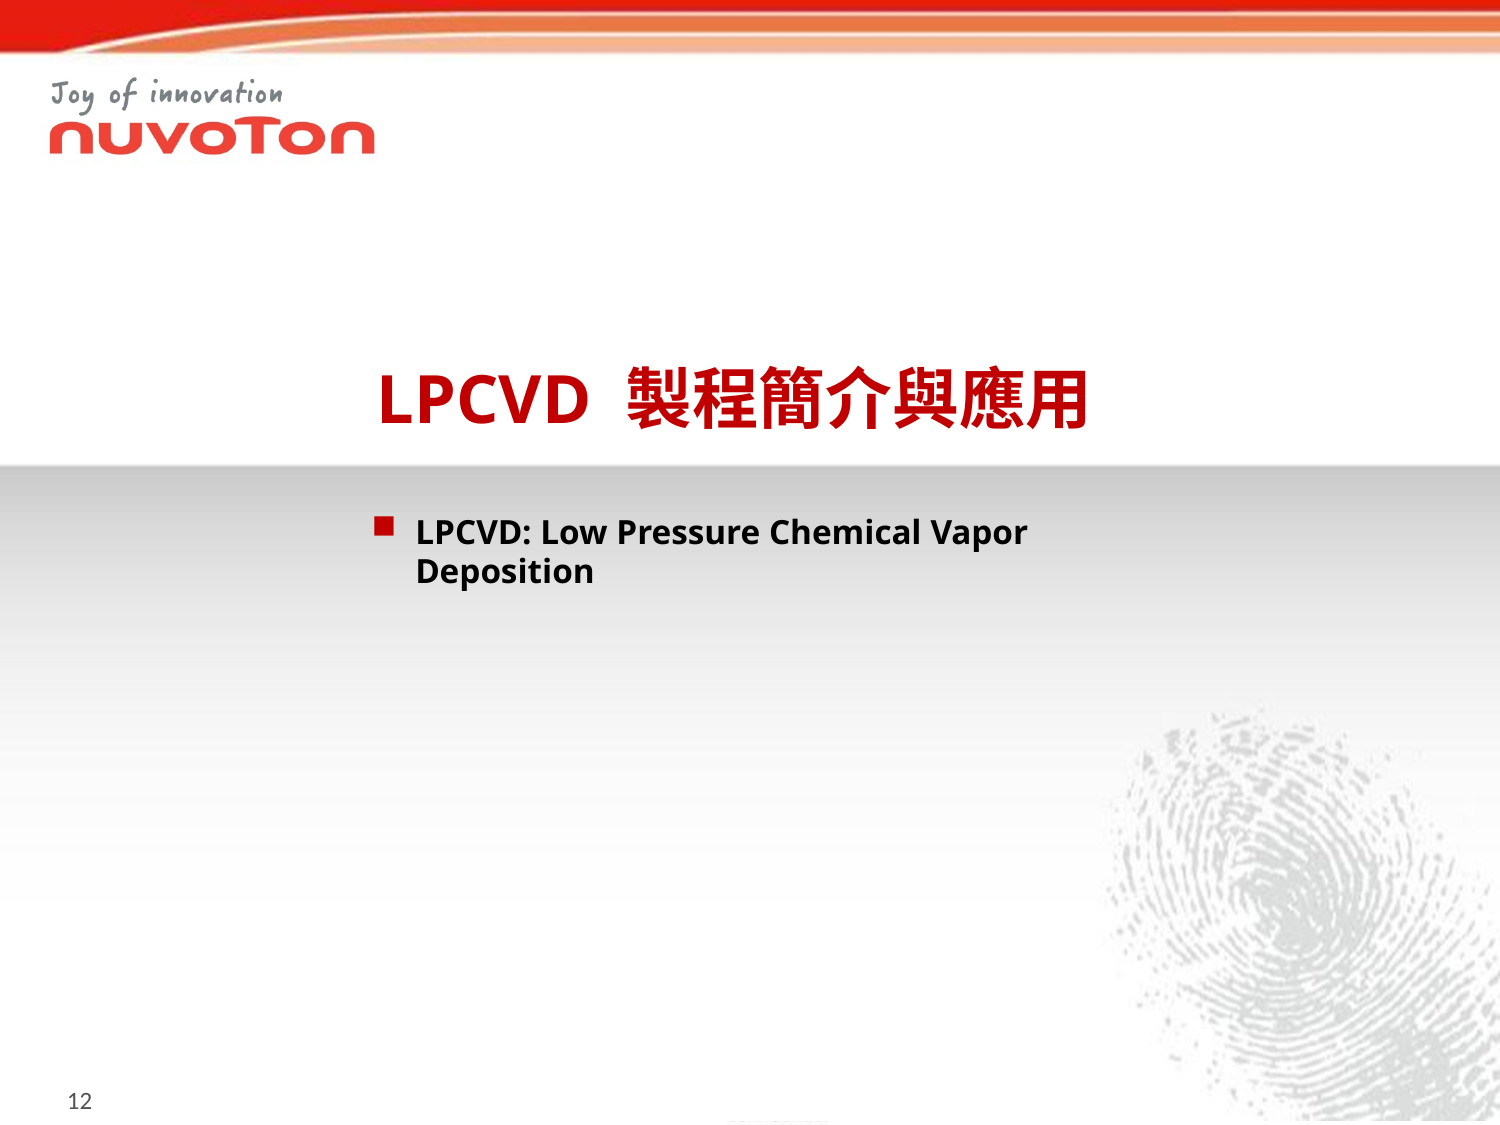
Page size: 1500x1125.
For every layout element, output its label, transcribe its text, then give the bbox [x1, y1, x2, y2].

picture [0, 0, 1500, 1125]
list LPCVD: Low Pressure Chemical Vapor Deposition [356, 503, 1152, 800]
slide_number 11 [0, 1069, 160, 1125]
title LPCVD 製程簡介與應用 [112, 326, 1388, 468]
